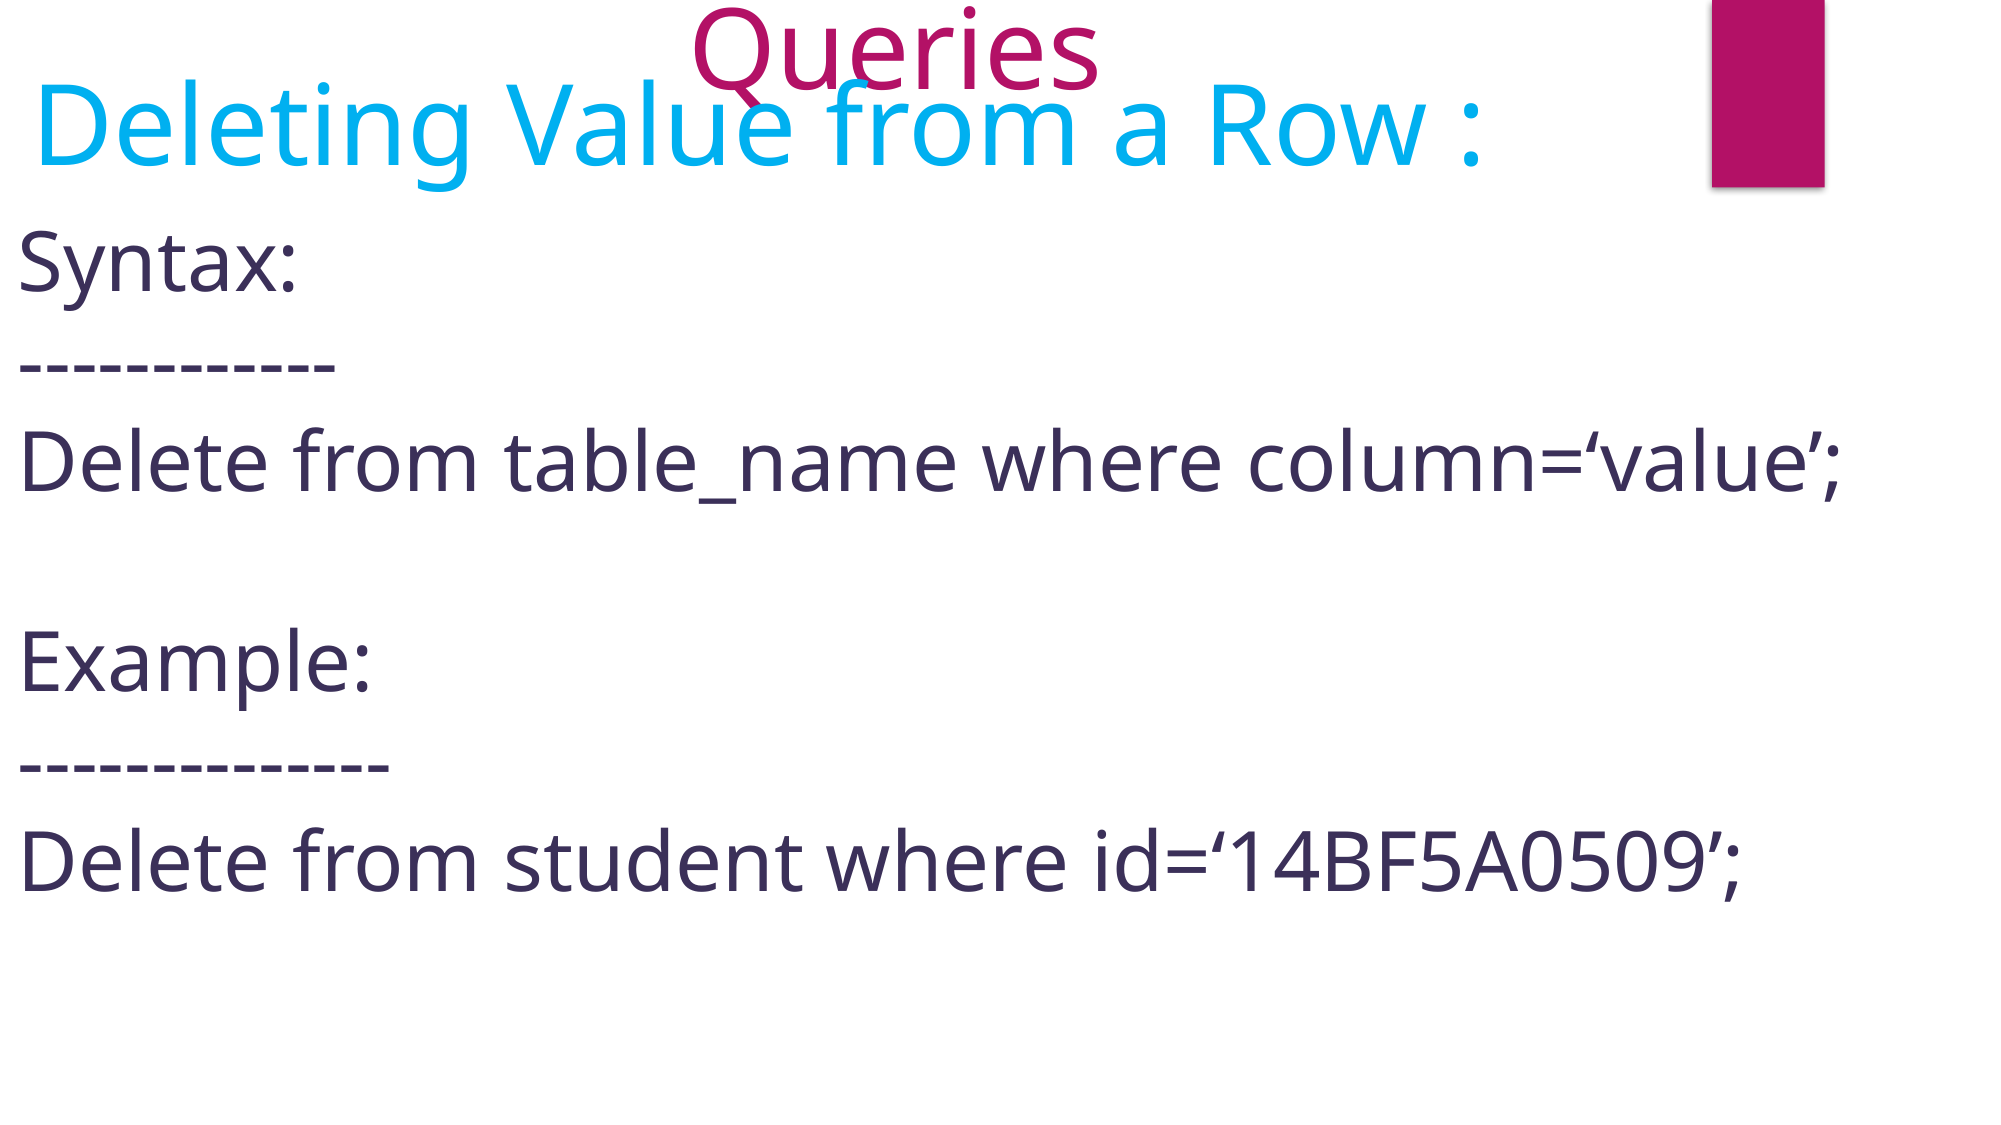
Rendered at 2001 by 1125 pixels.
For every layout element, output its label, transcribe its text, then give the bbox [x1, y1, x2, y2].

text_box Deleting Value from a Row : [15, 45, 1503, 196]
text_box Syntax: ------------ Delete from table_name where column=‘value’; Example: -------------- Delete from student where id=‘14BF5A0509’; [2, 201, 2000, 1016]
text_box Queries [673, 0, 1118, 45]
